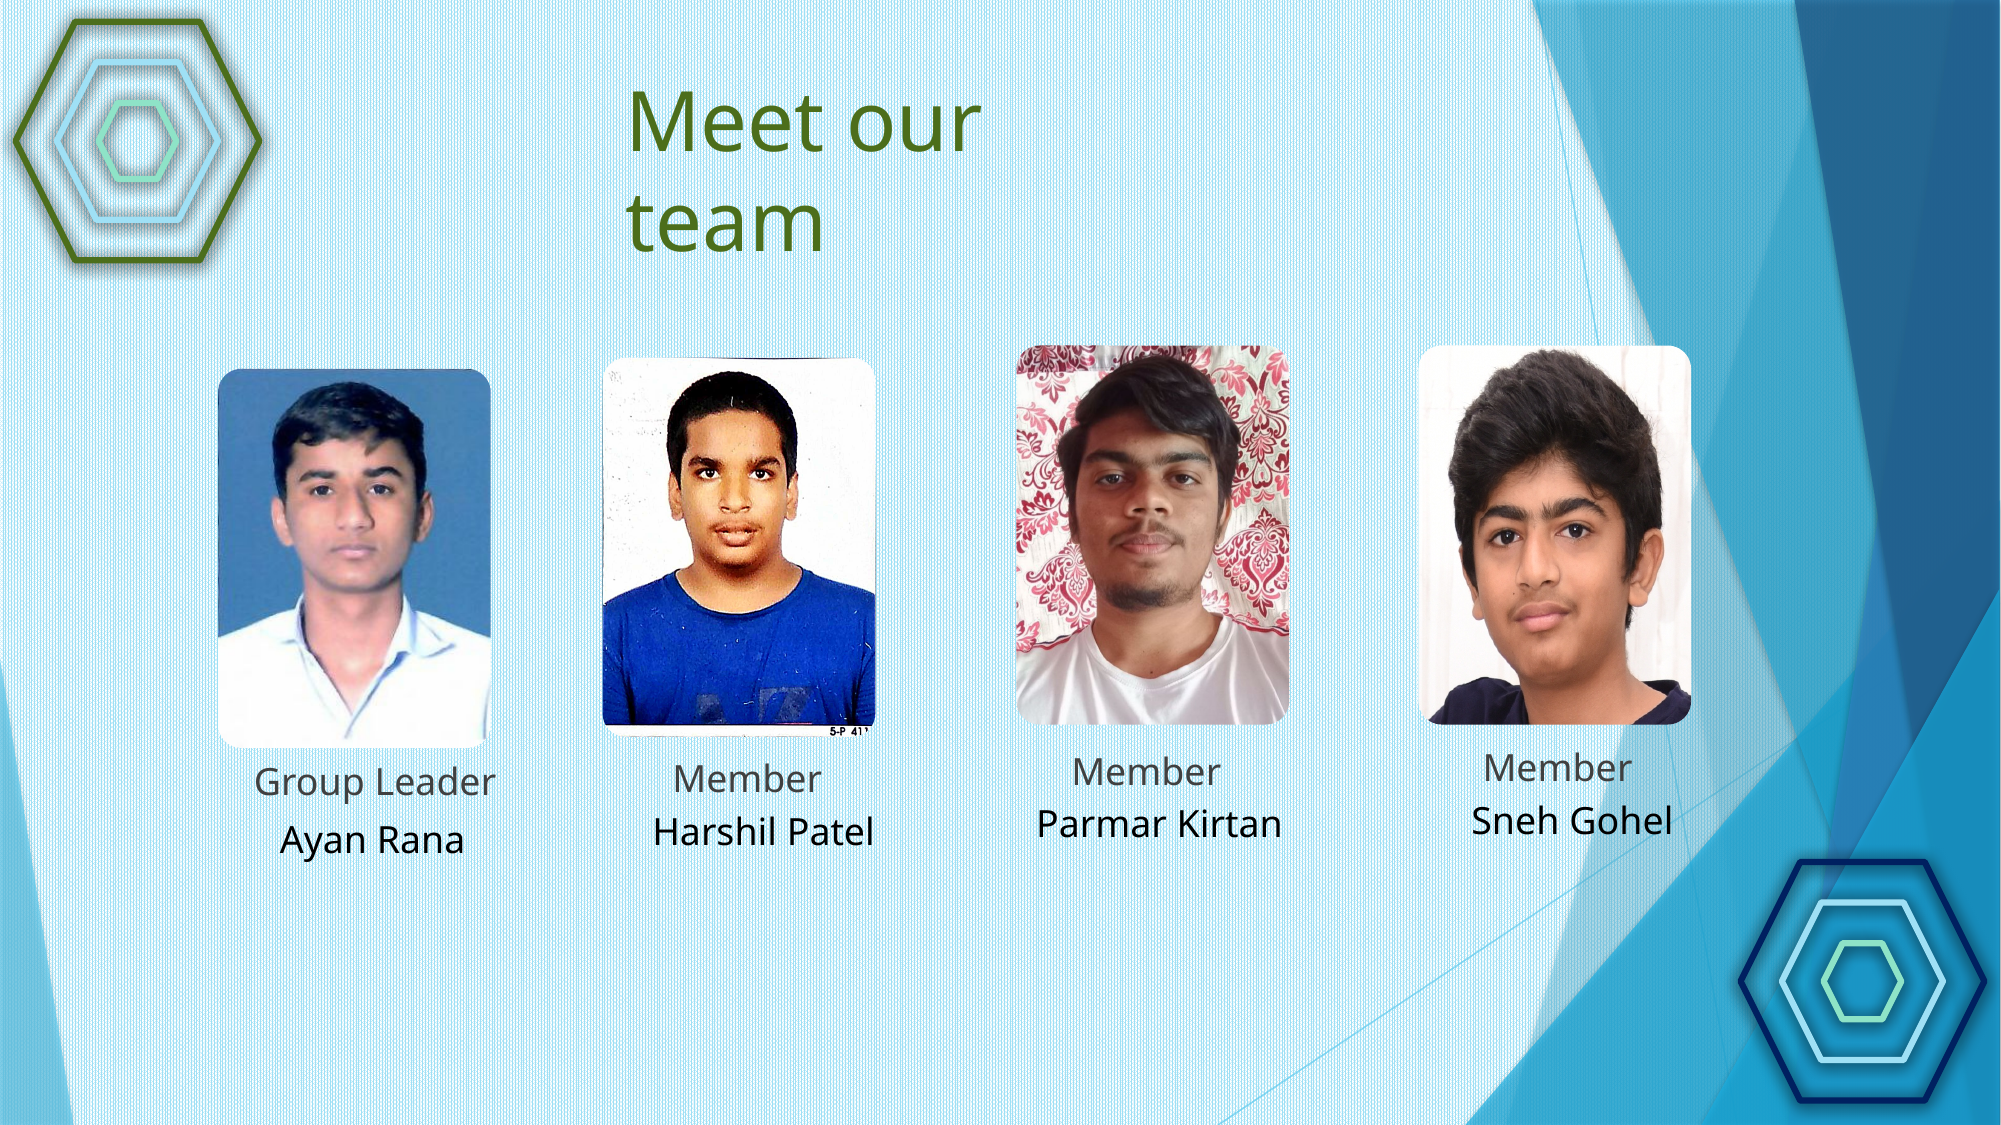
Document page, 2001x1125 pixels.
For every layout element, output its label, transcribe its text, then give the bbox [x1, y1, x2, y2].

title Meet our team [610, 60, 1188, 278]
picture [1417, 344, 1692, 726]
text_box [55, 60, 220, 222]
text_box Sneh Gohel [1456, 789, 1801, 851]
text_box [1780, 900, 1945, 1062]
text_box Parmar Kirtan [1021, 792, 1366, 876]
text_box Group Leader [203, 750, 548, 834]
text_box [14, 20, 261, 262]
text_box Harshil Patel [880, 602, 982, 686]
picture [217, 368, 492, 749]
text_box [1739, 860, 1986, 1103]
picture [602, 357, 876, 738]
text_box [97, 101, 178, 181]
picture [1015, 344, 1290, 726]
text_box Ayan Rana [200, 808, 545, 892]
text_box Member [575, 747, 920, 831]
text_box [1822, 941, 1903, 1021]
text_box Member [1467, 736, 1812, 820]
text_box Member [1056, 740, 1401, 824]
